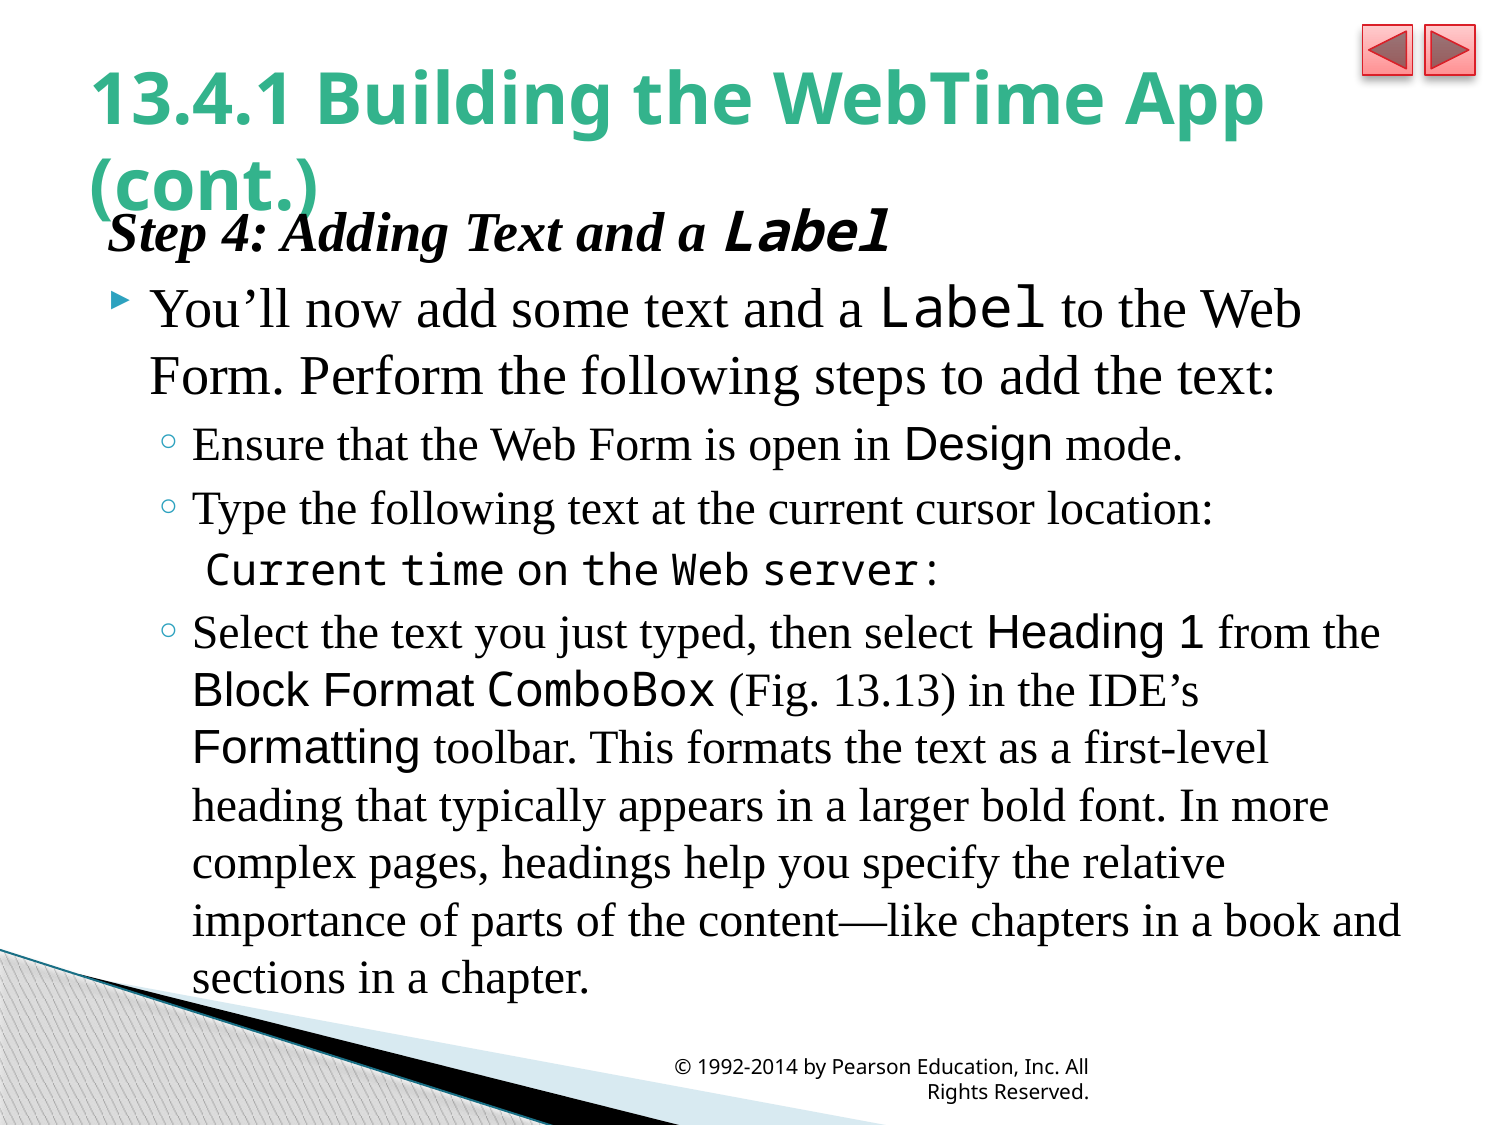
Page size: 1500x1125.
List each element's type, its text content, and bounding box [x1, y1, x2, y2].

footer © 1992-2014 by Pearson Education, Inc. All Rights Reserved. [650, 1051, 1105, 1112]
list Step 4: Adding Text and a Label You’ll now add some text and a Label to the Web Form. Perform the following steps to add the text: Ensure that the Web Form is open in Design mode. Type the following text at the current cursor location: Current time on the Web server: Select the text you just typed, then select Heading 1 from the Block Format ComboBox (Fig. 13.13) in the IDE’s Formatting toolbar. This formats the text as a first-level heading that typically appears in a larger bold font. In more complex pages, headings help you specify the relative importance of parts of the content—like chapters in a book and sections in a chapter. [75, 187, 1425, 930]
title 13.4.1 Building the WebTime App (cont.) [75, 45, 1425, 187]
